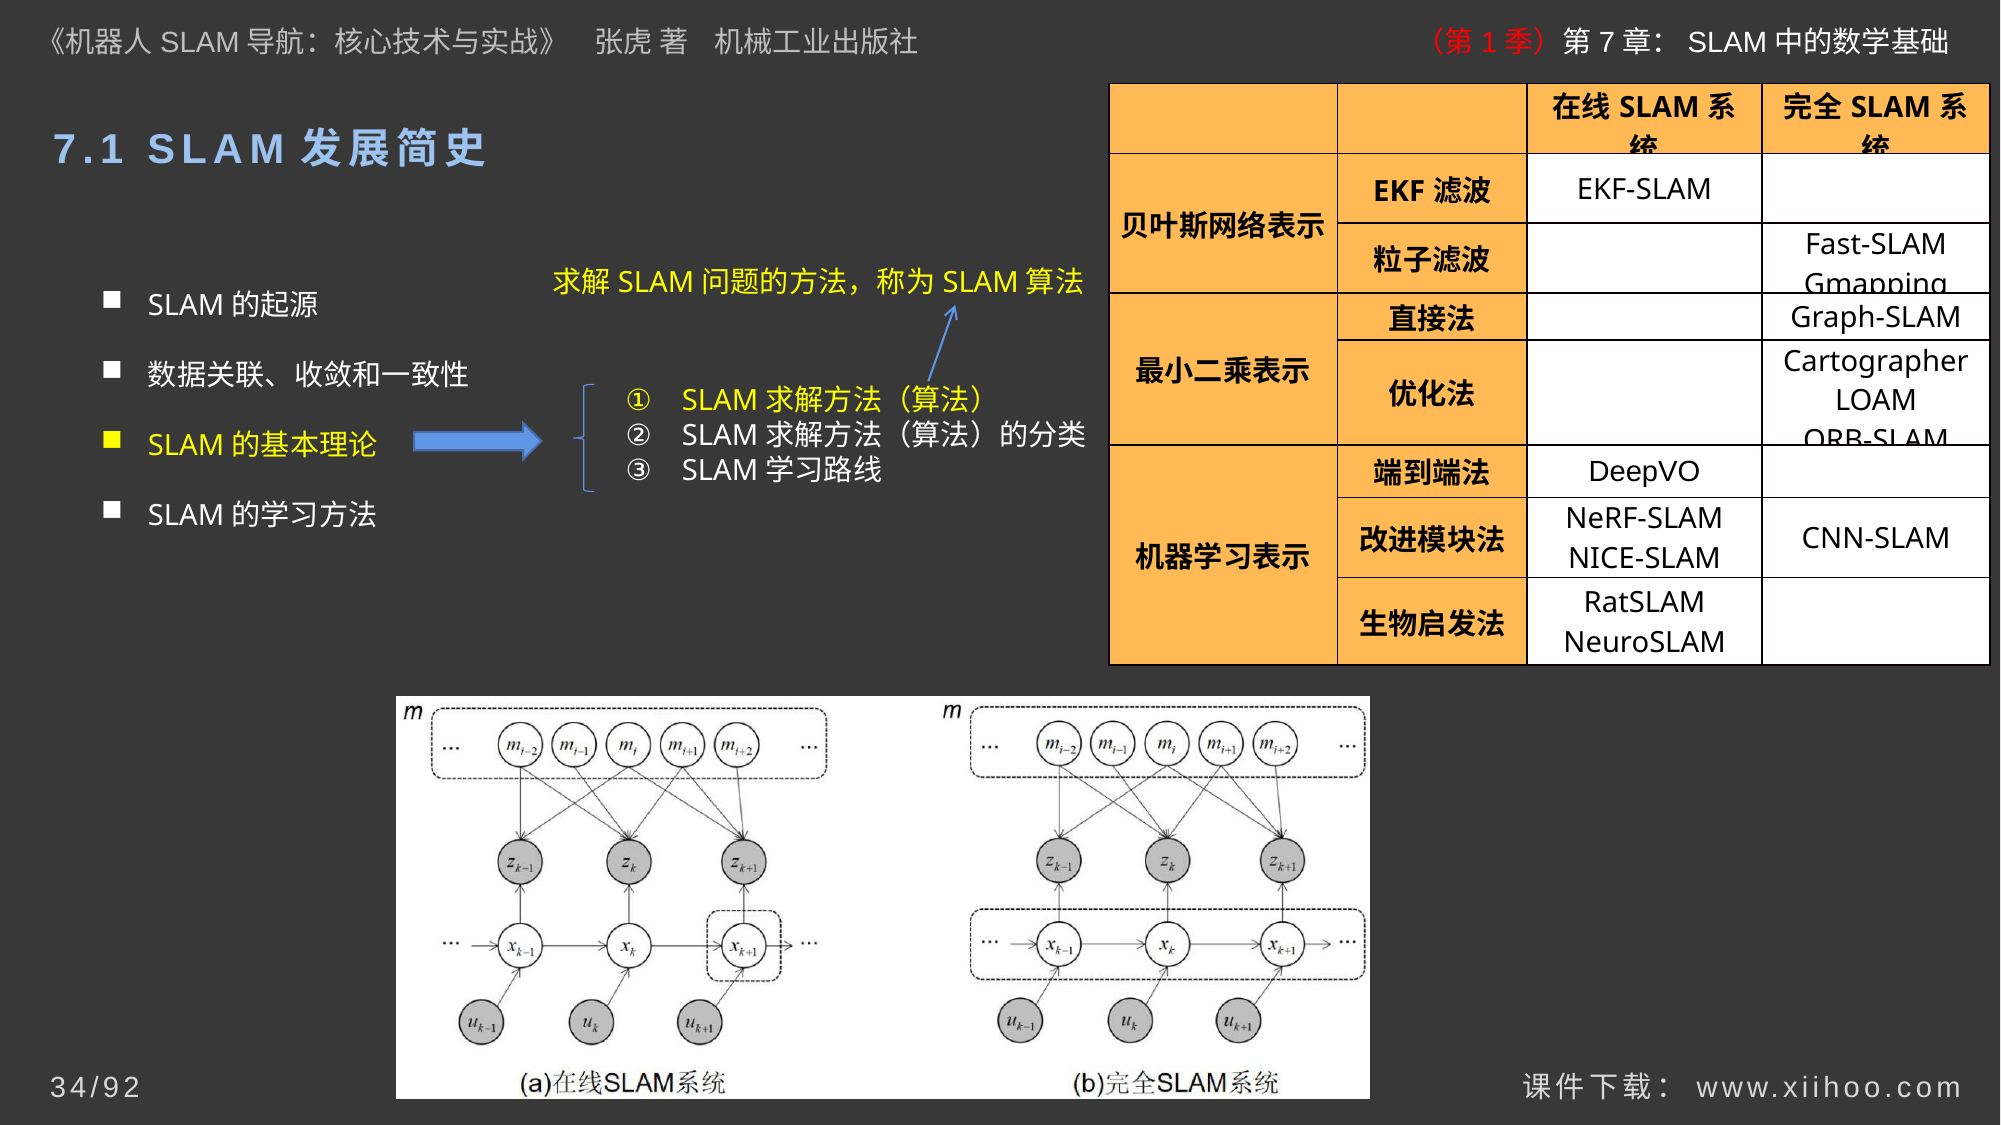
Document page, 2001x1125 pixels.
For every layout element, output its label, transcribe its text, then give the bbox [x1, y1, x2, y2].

table_cell 最小二乘表示 [1110, 294, 1337, 444]
table_cell DeepVO [1528, 446, 1761, 497]
text_box 课件下载：www.xiihoo.com [1493, 1057, 1991, 1114]
table_cell 贝叶斯网络表示 [1110, 154, 1337, 292]
table_cell EKF-SLAM [1528, 154, 1761, 222]
table_header [1110, 84, 1337, 153]
text_box 求解SLAM问题的方法，称为SLAM算法 [536, 256, 1101, 311]
table_cell [1528, 341, 1761, 444]
text_box 34/92 [34, 1060, 187, 1111]
table_cell Graph-SLAM [1763, 294, 1989, 339]
table_cell 机器学习表示 [1110, 446, 1337, 664]
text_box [928, 304, 956, 382]
table_cell 生物启发法 [1338, 578, 1526, 664]
text_box SLAM的起源 数据关联、收敛和一致性 SLAM的基本理论 SLAM的学习方法 [86, 243, 501, 539]
text_box （第1季）第7章：SLAM中的数学基础 [1075, 16, 1965, 66]
table_cell [1528, 294, 1761, 339]
table_cell 端到端法 [1338, 446, 1526, 497]
picture [0, 0, 2001, 1125]
table_cell CNN-SLAM [1763, 498, 1989, 577]
table_header 在线SLAM系统 [1528, 84, 1761, 153]
table_cell 粒子滤波 [1338, 224, 1526, 292]
table_cell NeRF-SLAM NICE-SLAM [1528, 498, 1761, 577]
title 7.1 SLAM发展简史 [38, 98, 620, 180]
table_header [1338, 84, 1526, 153]
text_box SLAM求解方法（算法） SLAM求解方法（算法）的分类 SLAM学习路线 [610, 373, 1102, 494]
table_cell Cartographer LOAM ORB-SLAM [1763, 341, 1989, 444]
table_cell EKF滤波 [1338, 154, 1526, 222]
text_box [413, 420, 543, 462]
table_cell [1763, 154, 1989, 222]
table_cell [1763, 578, 1989, 664]
text_box 《机器人SLAM导航：核心技术与实战》 张虎 著 机械工业出版社 [16, 16, 940, 66]
table_cell [1763, 446, 1989, 497]
table_cell Fast-SLAM Gmapping [1763, 224, 1989, 292]
table_cell 直接法 [1338, 294, 1526, 339]
table_cell 优化法 [1338, 341, 1526, 444]
table_header 完全SLAM系统 [1763, 84, 1989, 153]
text_box [573, 383, 595, 493]
table_cell [1528, 224, 1761, 292]
table_cell 改进模块法 [1338, 498, 1526, 577]
table_cell RatSLAM NeuroSLAM [1528, 578, 1761, 664]
